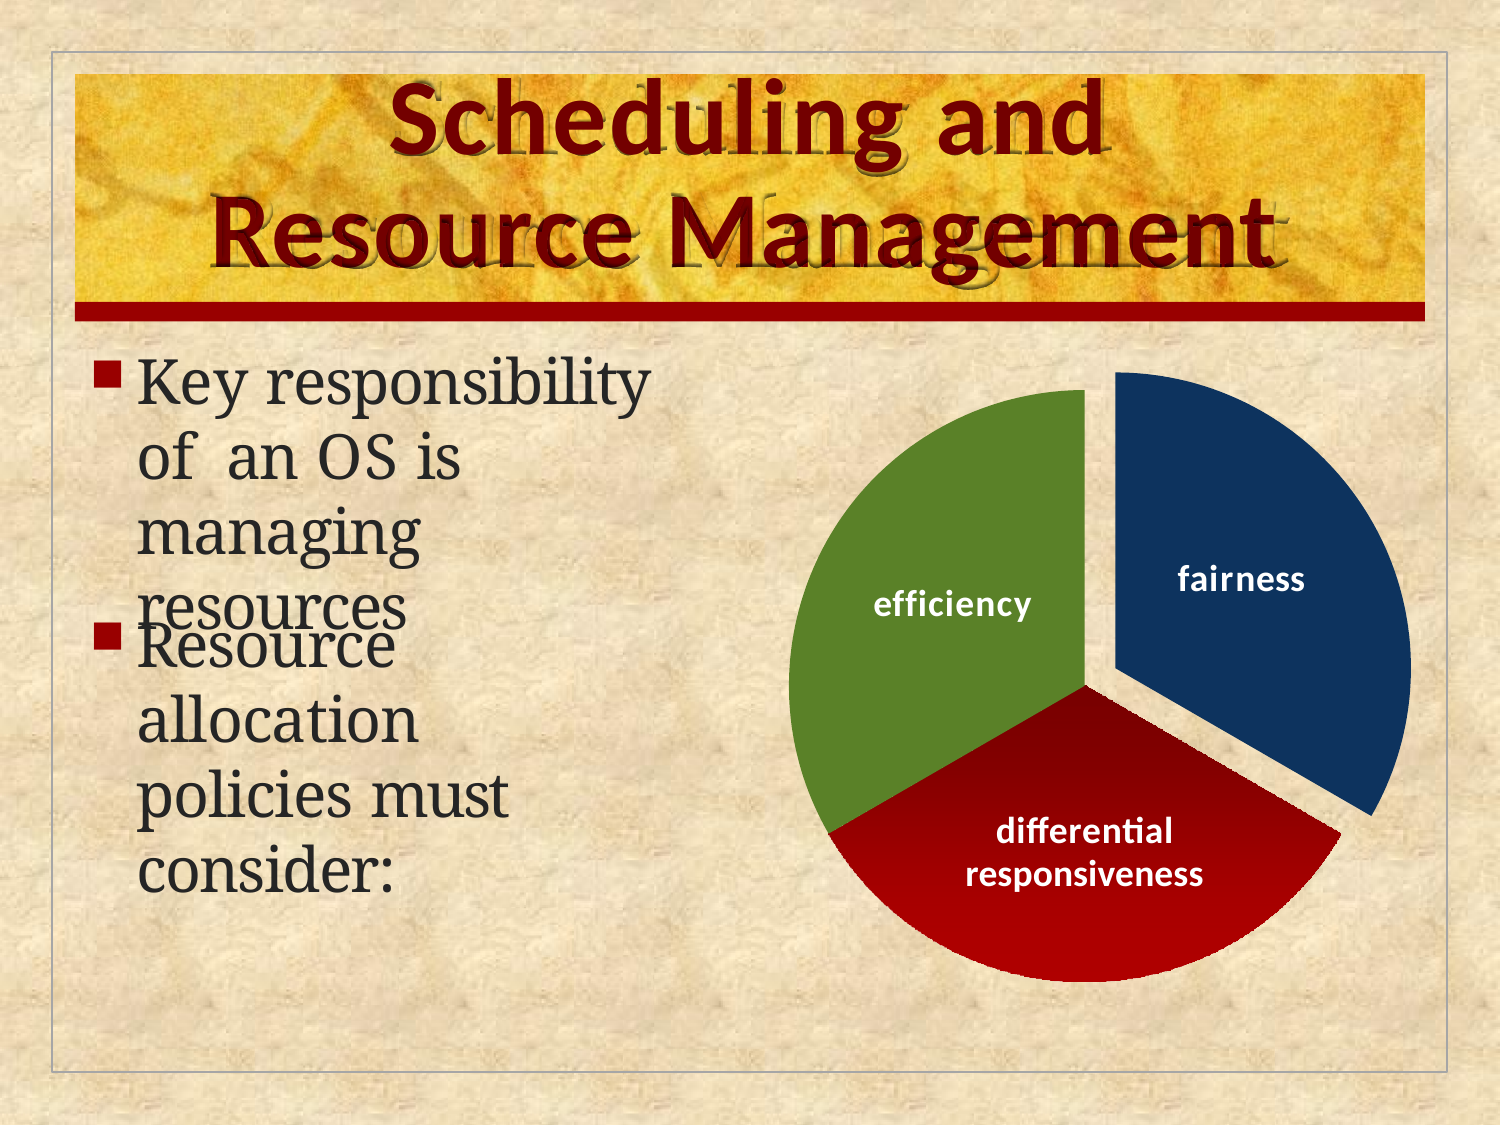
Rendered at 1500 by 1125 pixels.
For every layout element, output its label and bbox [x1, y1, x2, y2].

picture [144, 16, 1355, 358]
picture [828, 685, 1341, 982]
text_box [0, 0, 1500, 1125]
